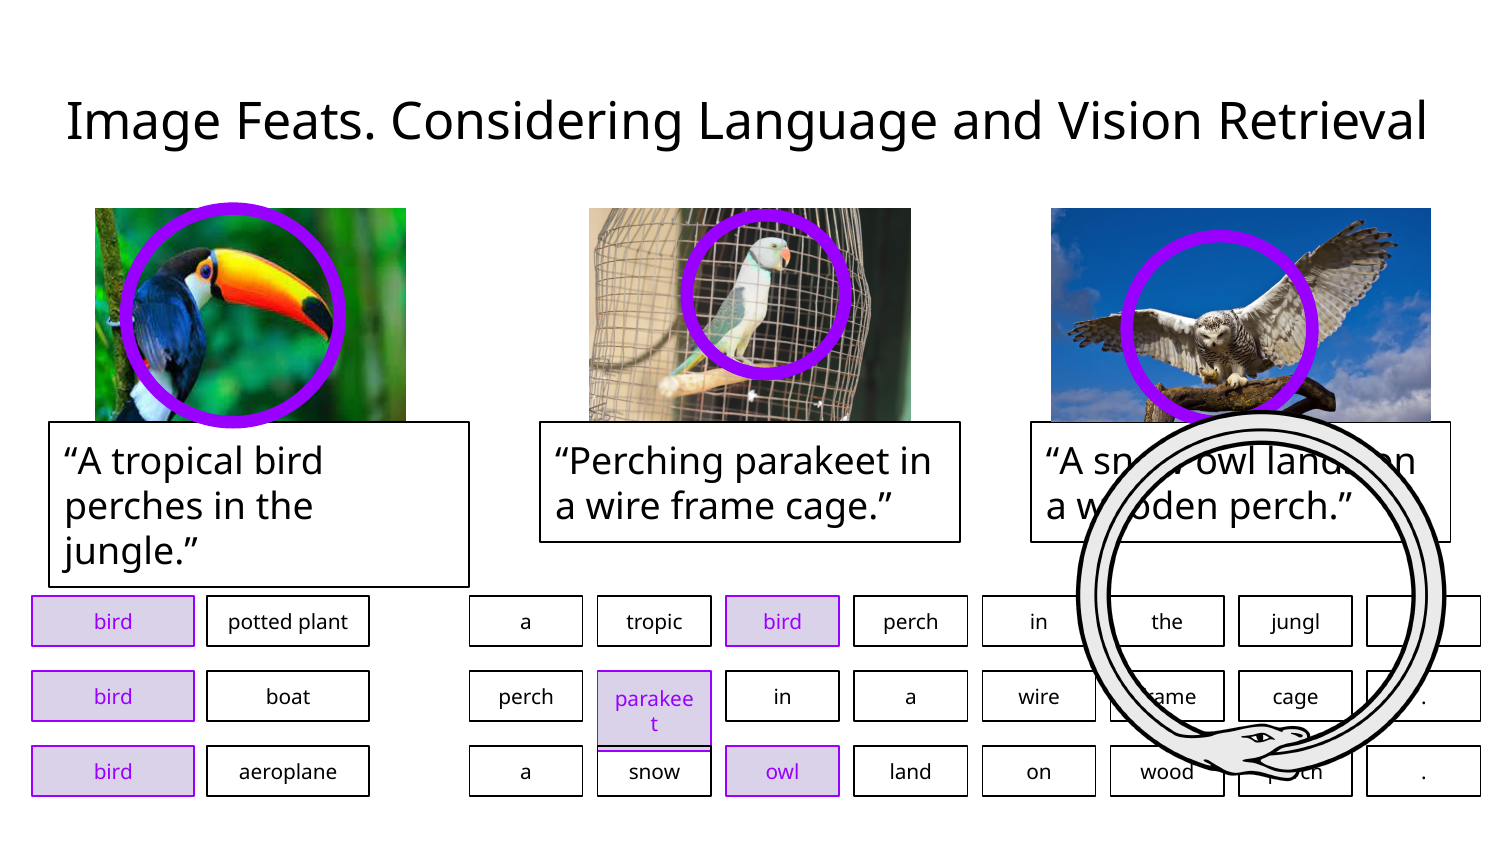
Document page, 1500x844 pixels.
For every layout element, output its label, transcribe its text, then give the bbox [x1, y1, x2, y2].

text_box perch [854, 596, 968, 647]
picture [95, 208, 406, 423]
picture [1050, 208, 1451, 785]
text_box in [725, 671, 840, 722]
text_box perch [469, 671, 583, 722]
text_box parakeet [597, 671, 711, 746]
picture [588, 208, 912, 423]
text_box perch [1238, 793, 1353, 797]
text_box potted plant [207, 596, 370, 647]
text_box on [982, 746, 1096, 797]
text_box bird [32, 746, 195, 797]
text_box a [469, 746, 583, 797]
text_box wire [982, 671, 1065, 722]
text_box aeroplane [207, 746, 370, 797]
text_box “A snow owl lands on a wooden perch.” [1030, 422, 1065, 543]
text_box in [982, 596, 1065, 647]
text_box boat [207, 671, 370, 722]
text_box . [1457, 671, 1481, 722]
title Image Feats. Considering Language and Vision Retrieval [51, 72, 1449, 167]
text_box owl [725, 746, 840, 797]
text_box land [854, 746, 968, 797]
text_box bird [32, 671, 195, 722]
text_box “A tropical bird perches in the jungle.” [49, 422, 469, 588]
text_box a [469, 596, 583, 647]
text_box bird [725, 596, 840, 647]
text_box wood [1110, 793, 1224, 797]
text_box “Perching parakeet in a wire frame cage.” [540, 422, 960, 543]
text_box . [1457, 596, 1481, 647]
text_box snow [597, 746, 711, 797]
text_box tropic [597, 596, 711, 647]
text_box . [1367, 746, 1481, 797]
text_box a [854, 671, 968, 722]
text_box bird [32, 596, 195, 647]
